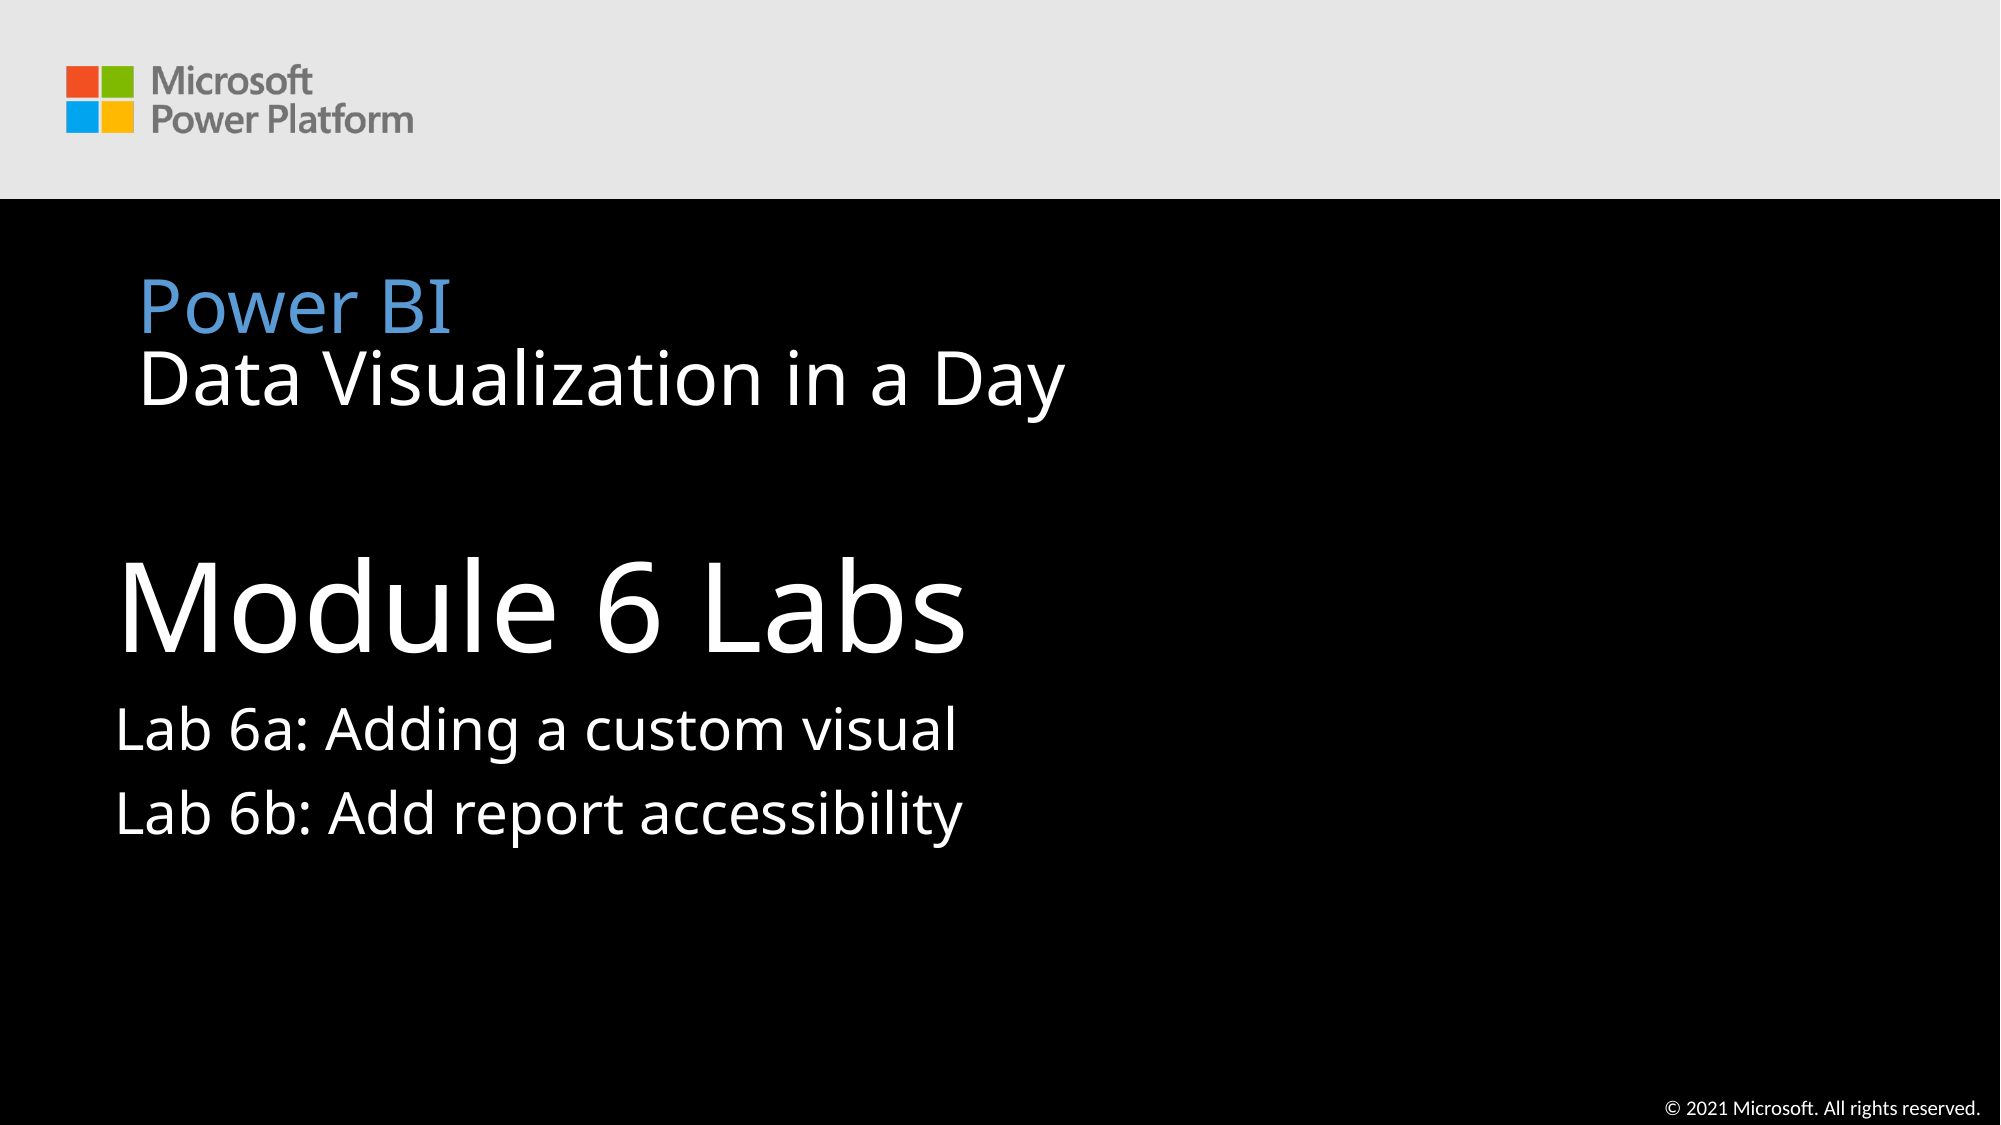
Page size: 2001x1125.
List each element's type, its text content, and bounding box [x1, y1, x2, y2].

picture [0, 0, 480, 199]
list Module 6 Labs Lab 6a: Adding a custom visual Lab 6b: Add report accessibility [99, 536, 1872, 1064]
footer © 2021 Microsoft. All rights reserved. [1487, 1087, 2000, 1125]
title Power BI Data Visualization in a Day [122, 268, 1895, 484]
